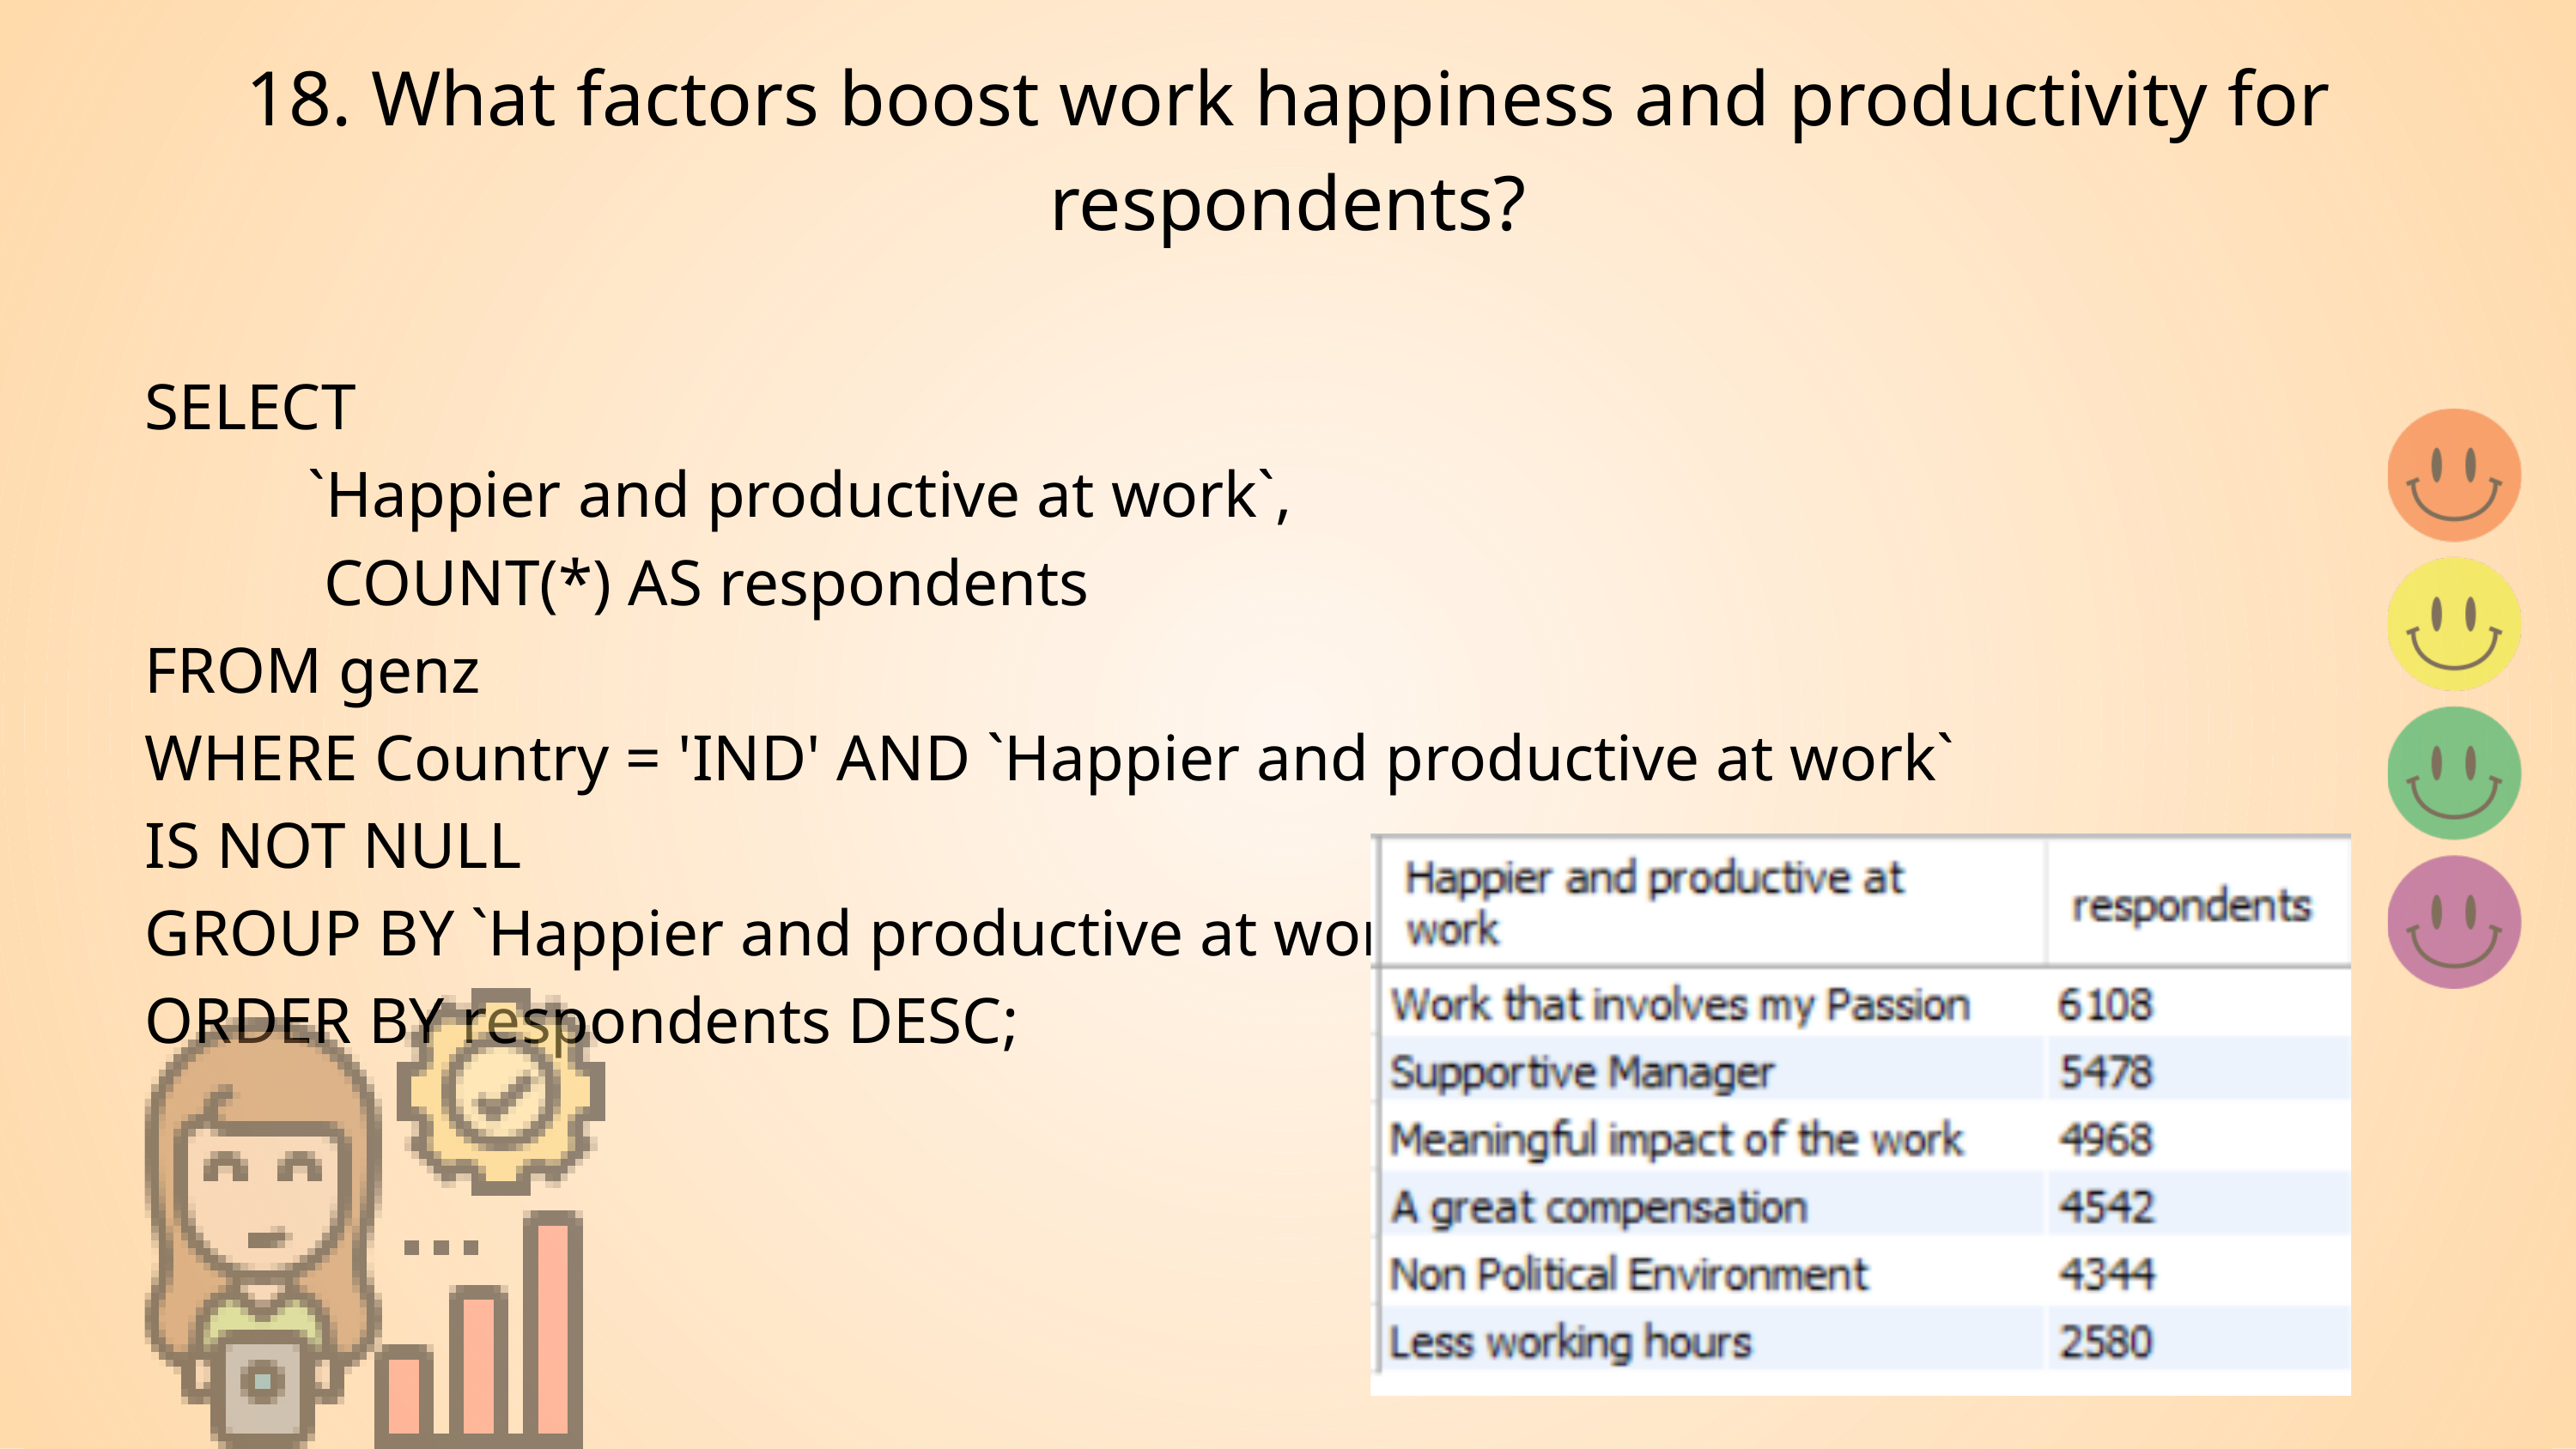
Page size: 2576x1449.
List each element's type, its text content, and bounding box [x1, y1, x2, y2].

text_box SELECT `Happier and productive at work`, COUNT(*) AS respondents FROM genz WHERE Country = 'IND' AND `Happier and productive at work` IS NOT NULL GROUP BY `Happier and productive at work` ORDER BY respondents DESC; [144, 355, 1978, 1057]
text_box [1370, 834, 2352, 1396]
text_box 18. What factors boost work happiness and productivity for respondents? [144, 35, 2432, 246]
text_box [144, 988, 605, 1449]
text_box [2387, 409, 2522, 989]
